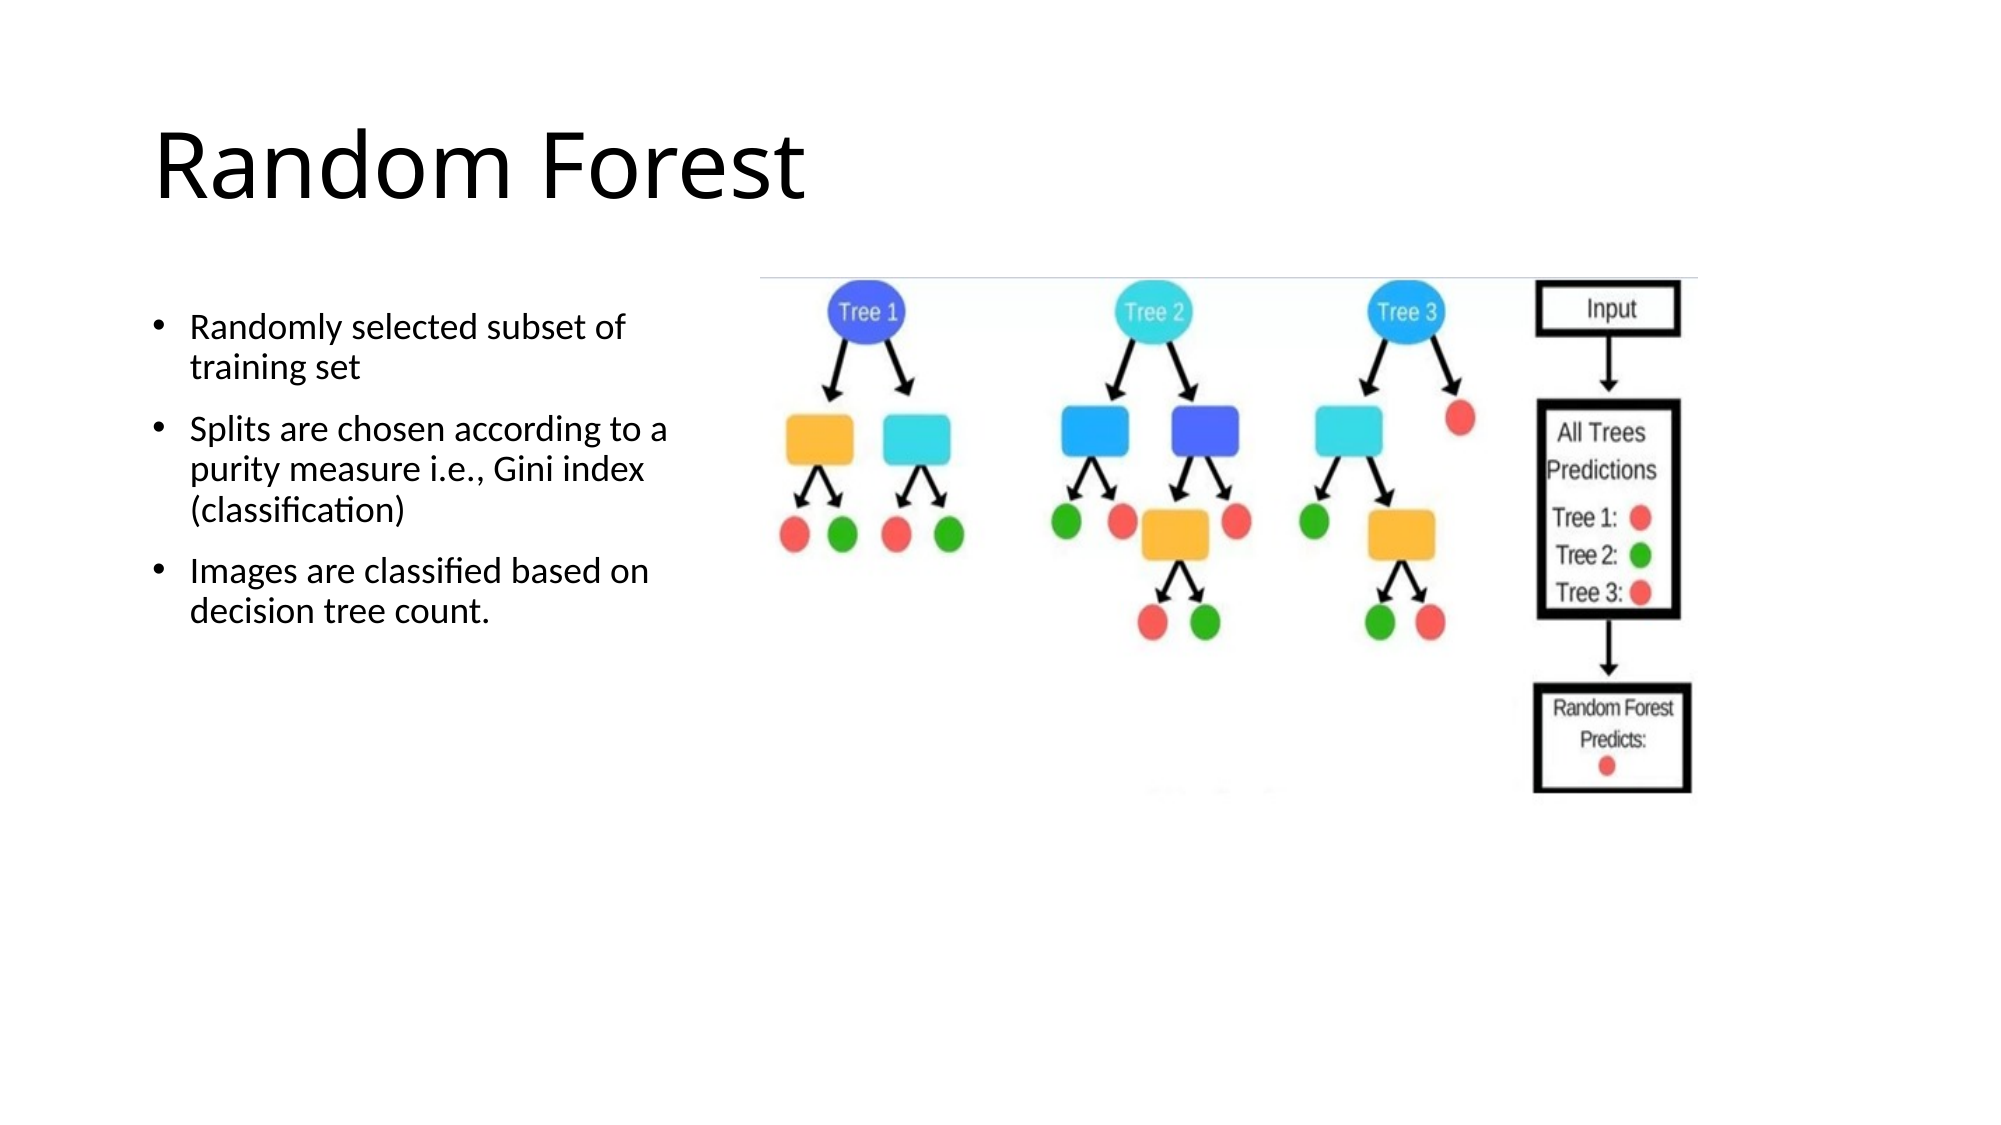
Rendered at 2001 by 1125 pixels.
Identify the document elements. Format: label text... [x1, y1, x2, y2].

title Random Forest [137, 59, 1863, 278]
picture [760, 277, 1698, 807]
list Randomly selected subset of training set Splits are chosen according to a purity measure i.e., Gini index (classification) Images are classified based on decision tree count. [137, 299, 761, 1014]
